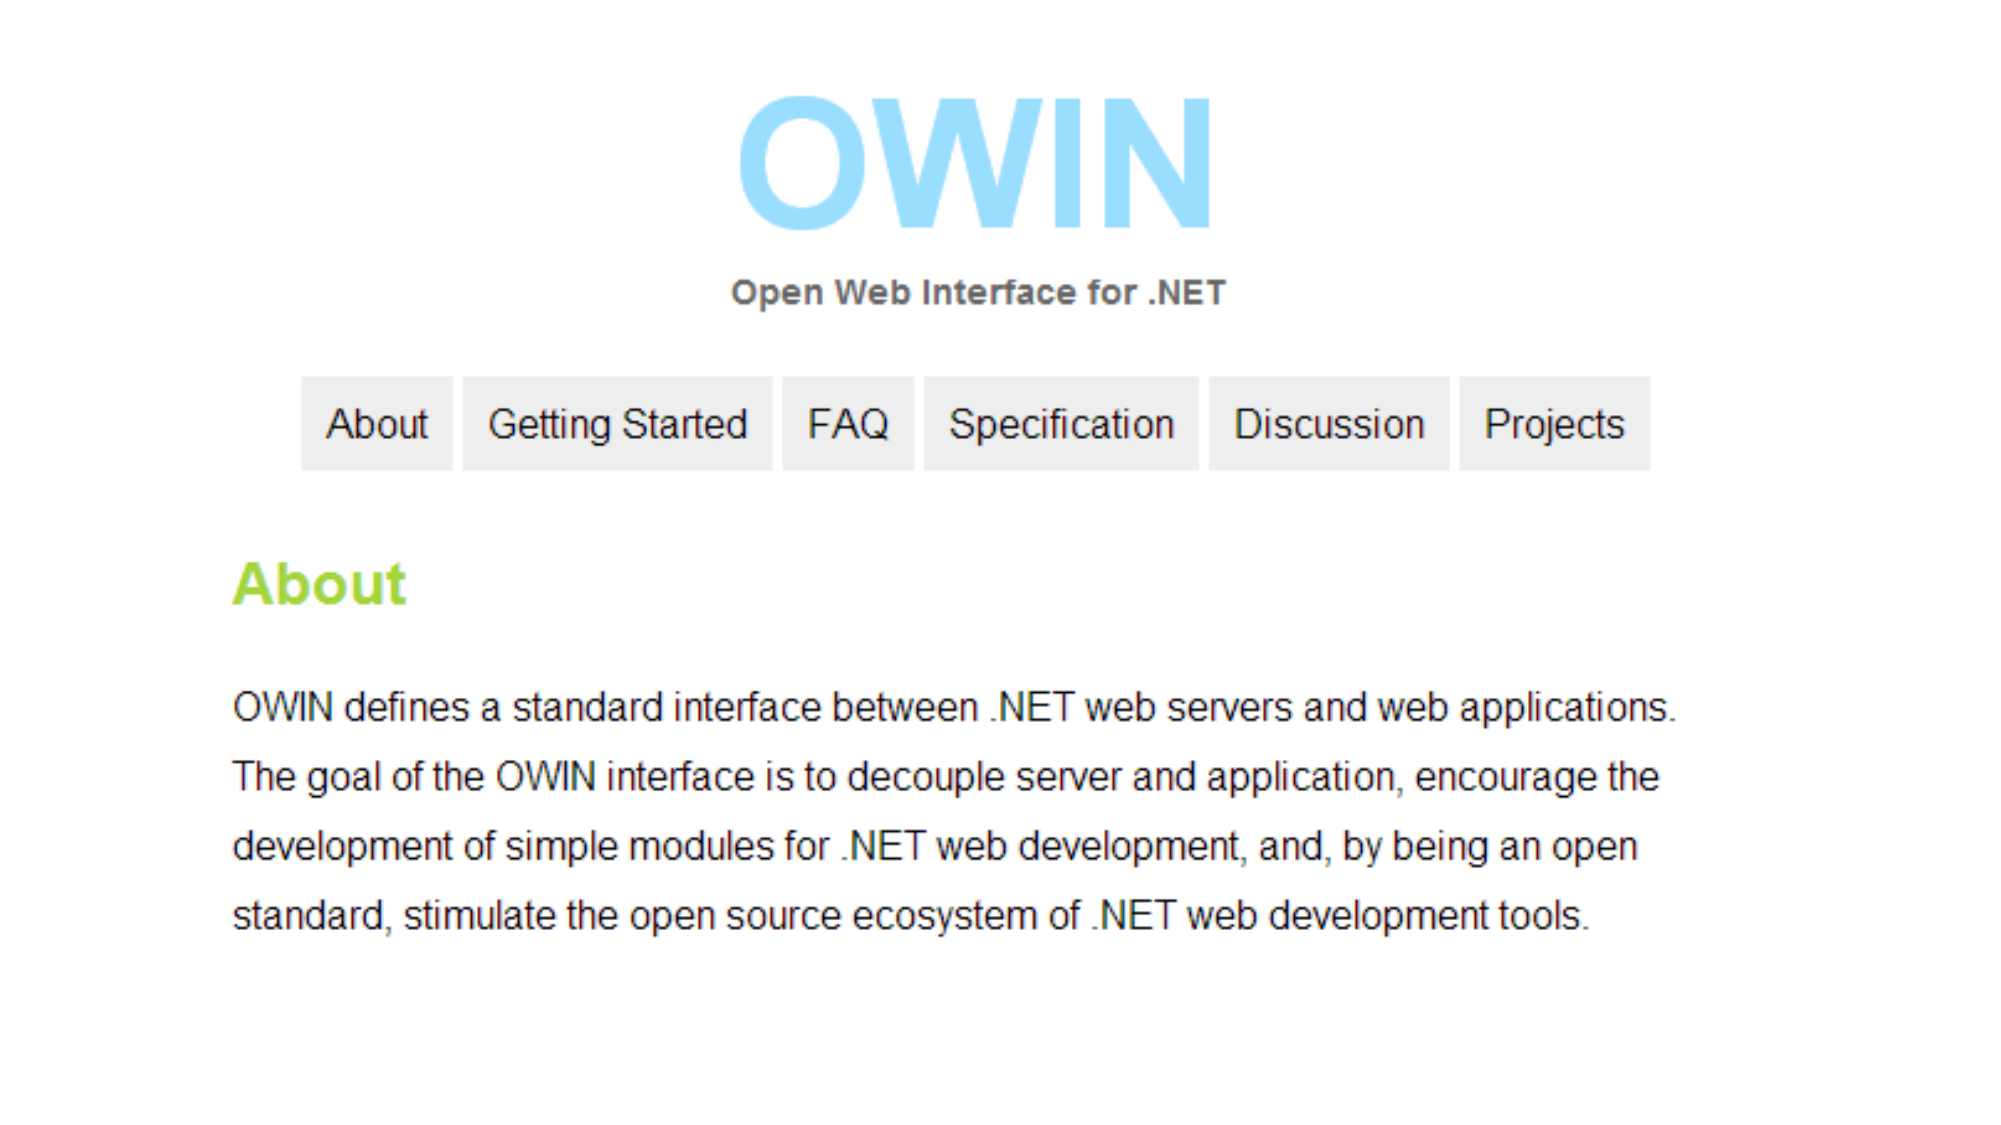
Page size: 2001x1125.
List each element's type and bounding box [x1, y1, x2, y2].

list [119, 77, 1827, 992]
